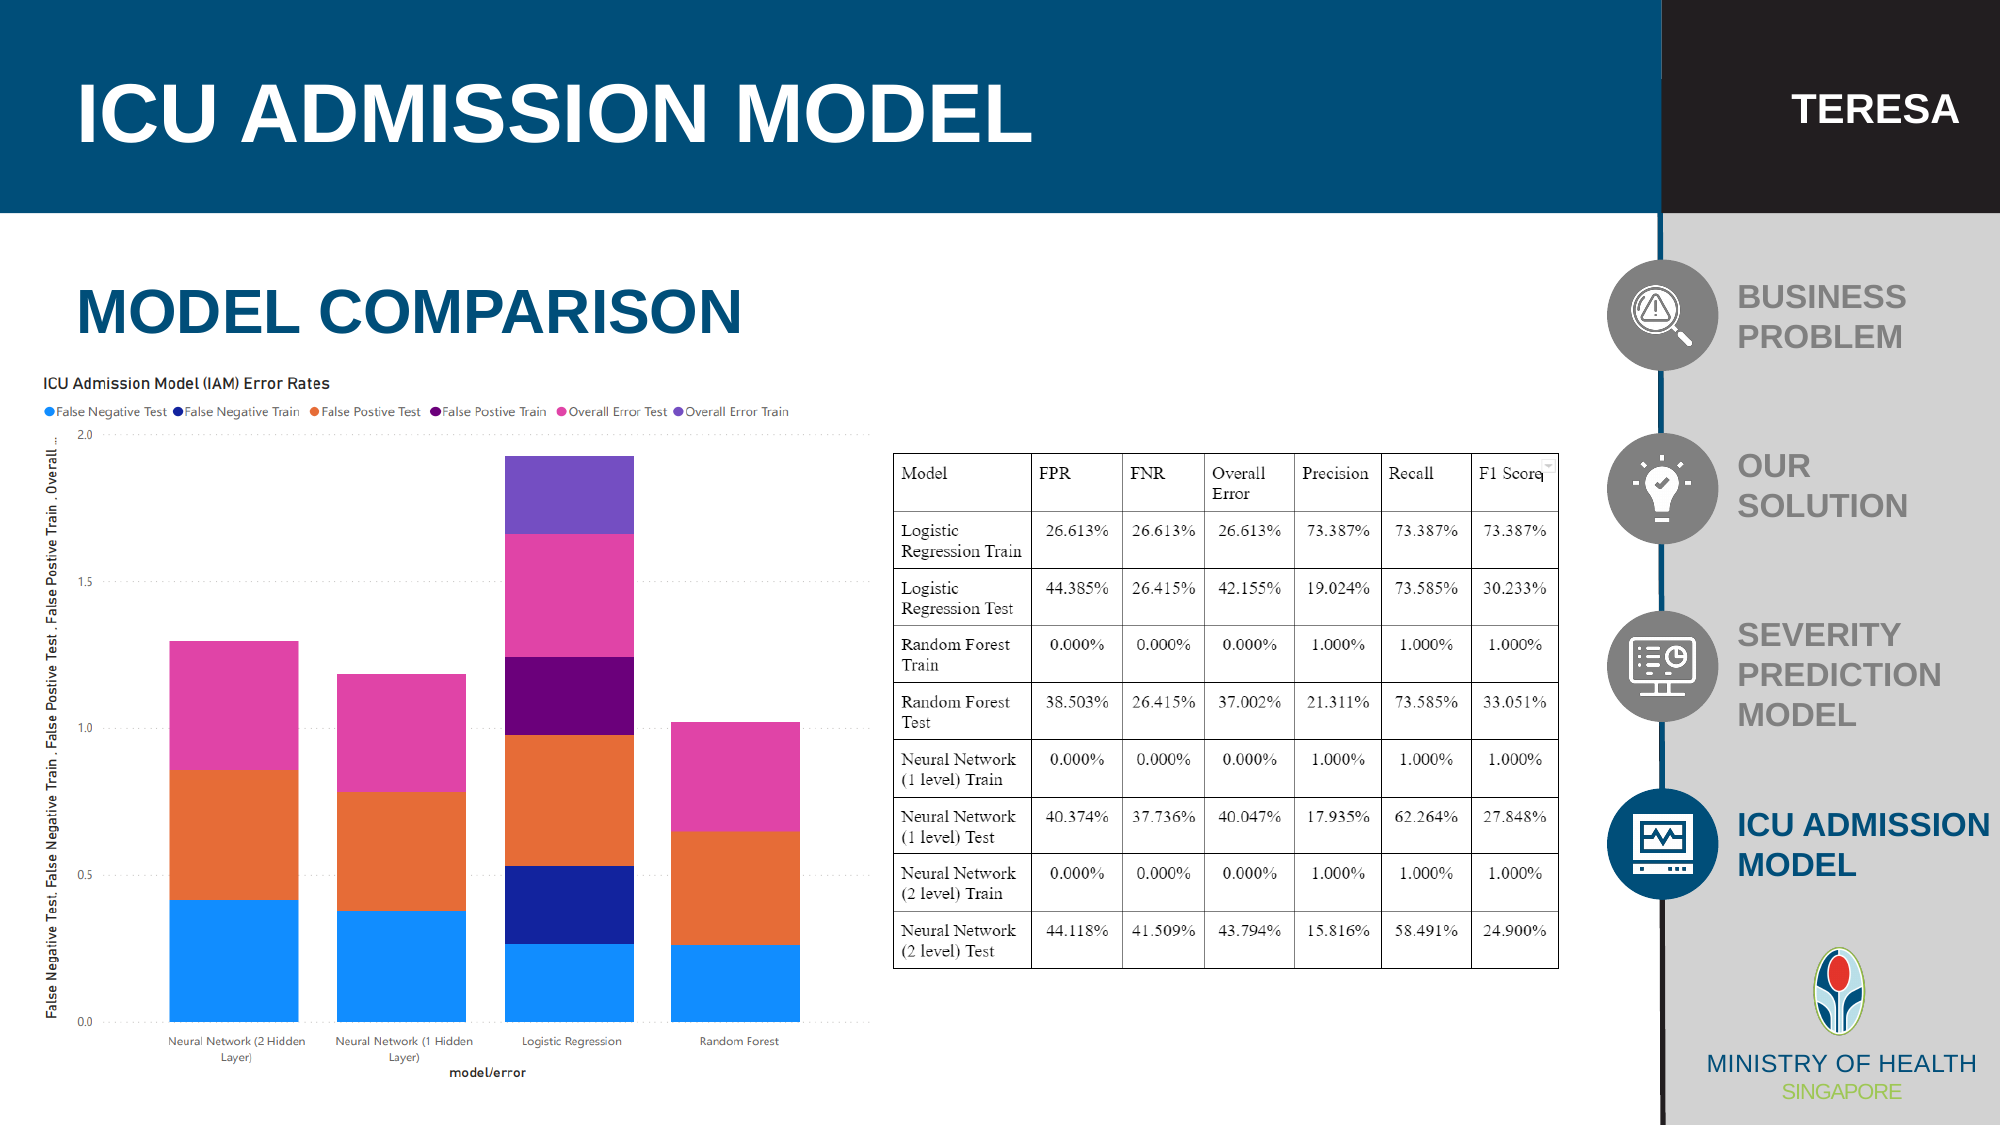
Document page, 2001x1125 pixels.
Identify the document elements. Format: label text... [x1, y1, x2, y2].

picture [1629, 633, 1696, 700]
text_box TERESA [755, 74, 1976, 139]
picture [1633, 814, 1693, 874]
text_box SEVERITY PREDICTION MODEL [1722, 606, 2000, 741]
picture [1708, 947, 1976, 1041]
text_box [1659, 79, 1663, 284]
text_box [1663, 432, 1720, 546]
text_box [1606, 787, 1659, 901]
text_box [0, 0, 1661, 214]
text_box MINISTRY OF HEALTH SINGAPORE [1690, 1040, 1994, 1112]
text_box MODEL COMPARISON [61, 234, 1545, 354]
text_box [1661, 0, 2000, 214]
picture [1630, 284, 1693, 347]
text_box BUSINESS PROBLEM [1722, 268, 2000, 363]
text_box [1659, 874, 1663, 1125]
text_box ICU ADMISSION MODEL [1722, 795, 2000, 891]
text_box [1663, 609, 1720, 724]
picture [883, 444, 1564, 972]
text_box OUR SOLUTION [1722, 436, 2000, 532]
text_box [1663, 258, 1720, 372]
text_box [1663, 787, 1720, 901]
text_box [1606, 258, 1659, 372]
text_box [1606, 609, 1659, 723]
text_box [1663, 214, 2000, 1125]
text_box [1606, 432, 1659, 546]
text_box ICU ADMISSION MODEL [61, 47, 1484, 166]
picture [1628, 455, 1696, 522]
picture [24, 346, 872, 1108]
